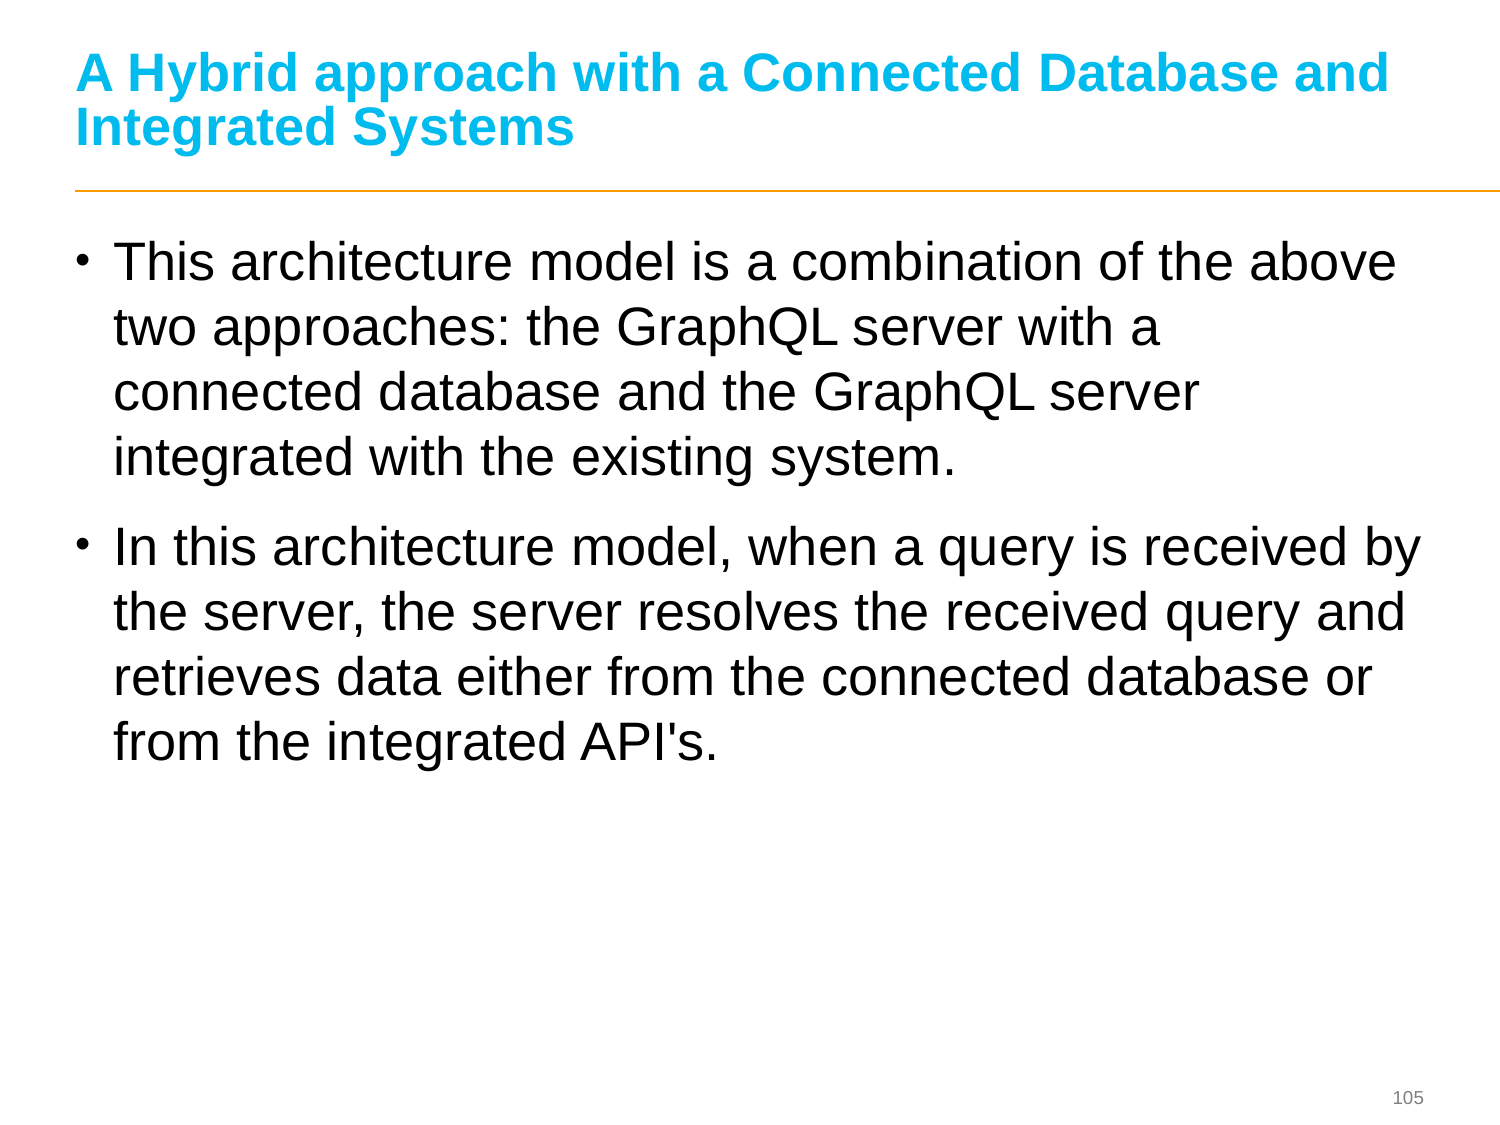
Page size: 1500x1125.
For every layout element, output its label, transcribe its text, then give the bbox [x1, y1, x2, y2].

title A Hybrid approach with a Connected Database and Integrated Systems [75, 27, 1422, 157]
list This architecture model is a combination of the above two approaches: the GraphQL server with a connected database and the GraphQL server integrated with the existing system. In this architecture model, when a query is received by the server, the server resolves the received query and retrieves data either from the connected database or from the integrated API's. [75, 226, 1425, 1018]
